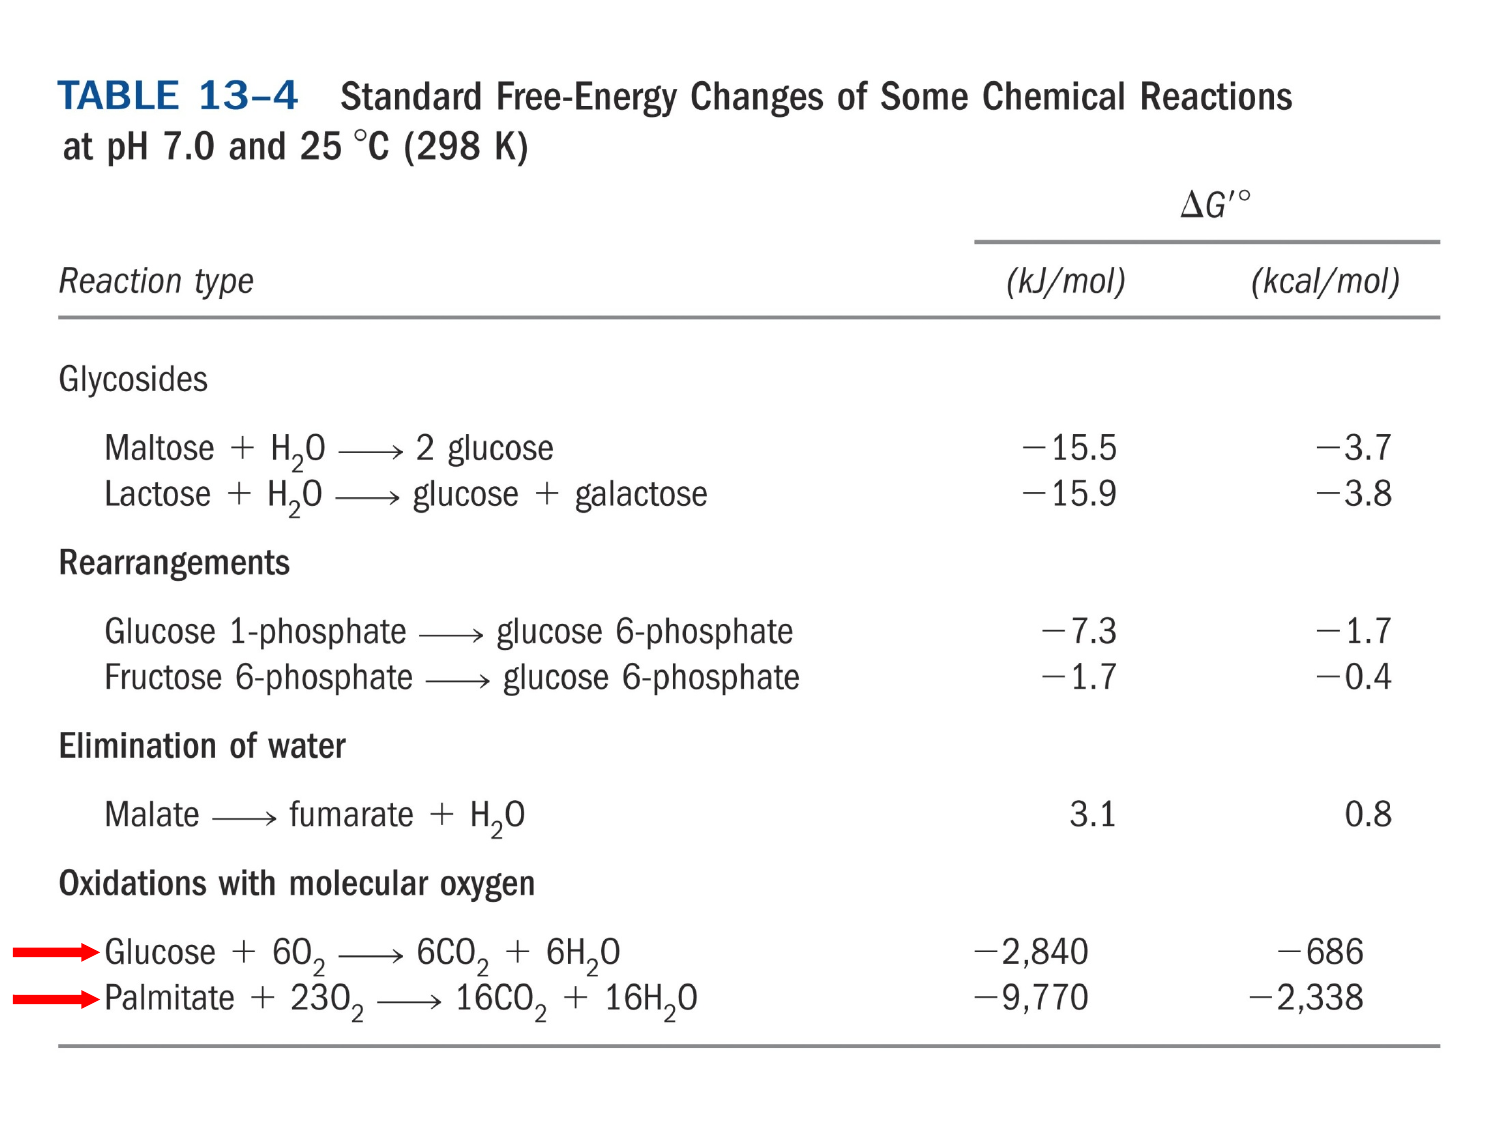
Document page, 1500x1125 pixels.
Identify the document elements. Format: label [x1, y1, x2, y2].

picture [49, 67, 1451, 1057]
